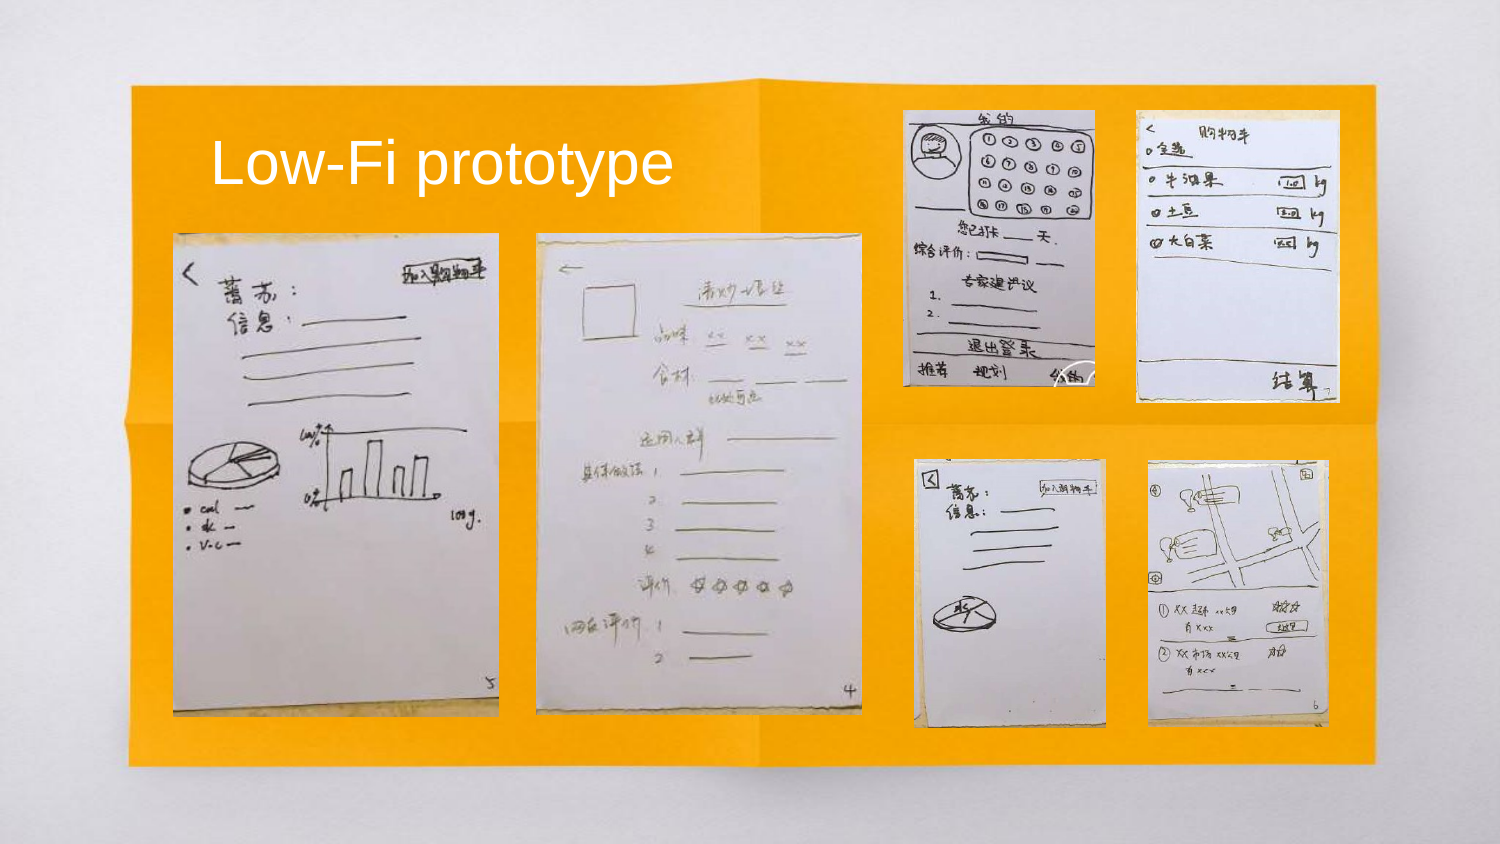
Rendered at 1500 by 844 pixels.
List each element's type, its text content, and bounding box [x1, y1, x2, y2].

text_box Low-Fi prototype [195, 106, 1153, 243]
picture [0, 0, 1500, 844]
